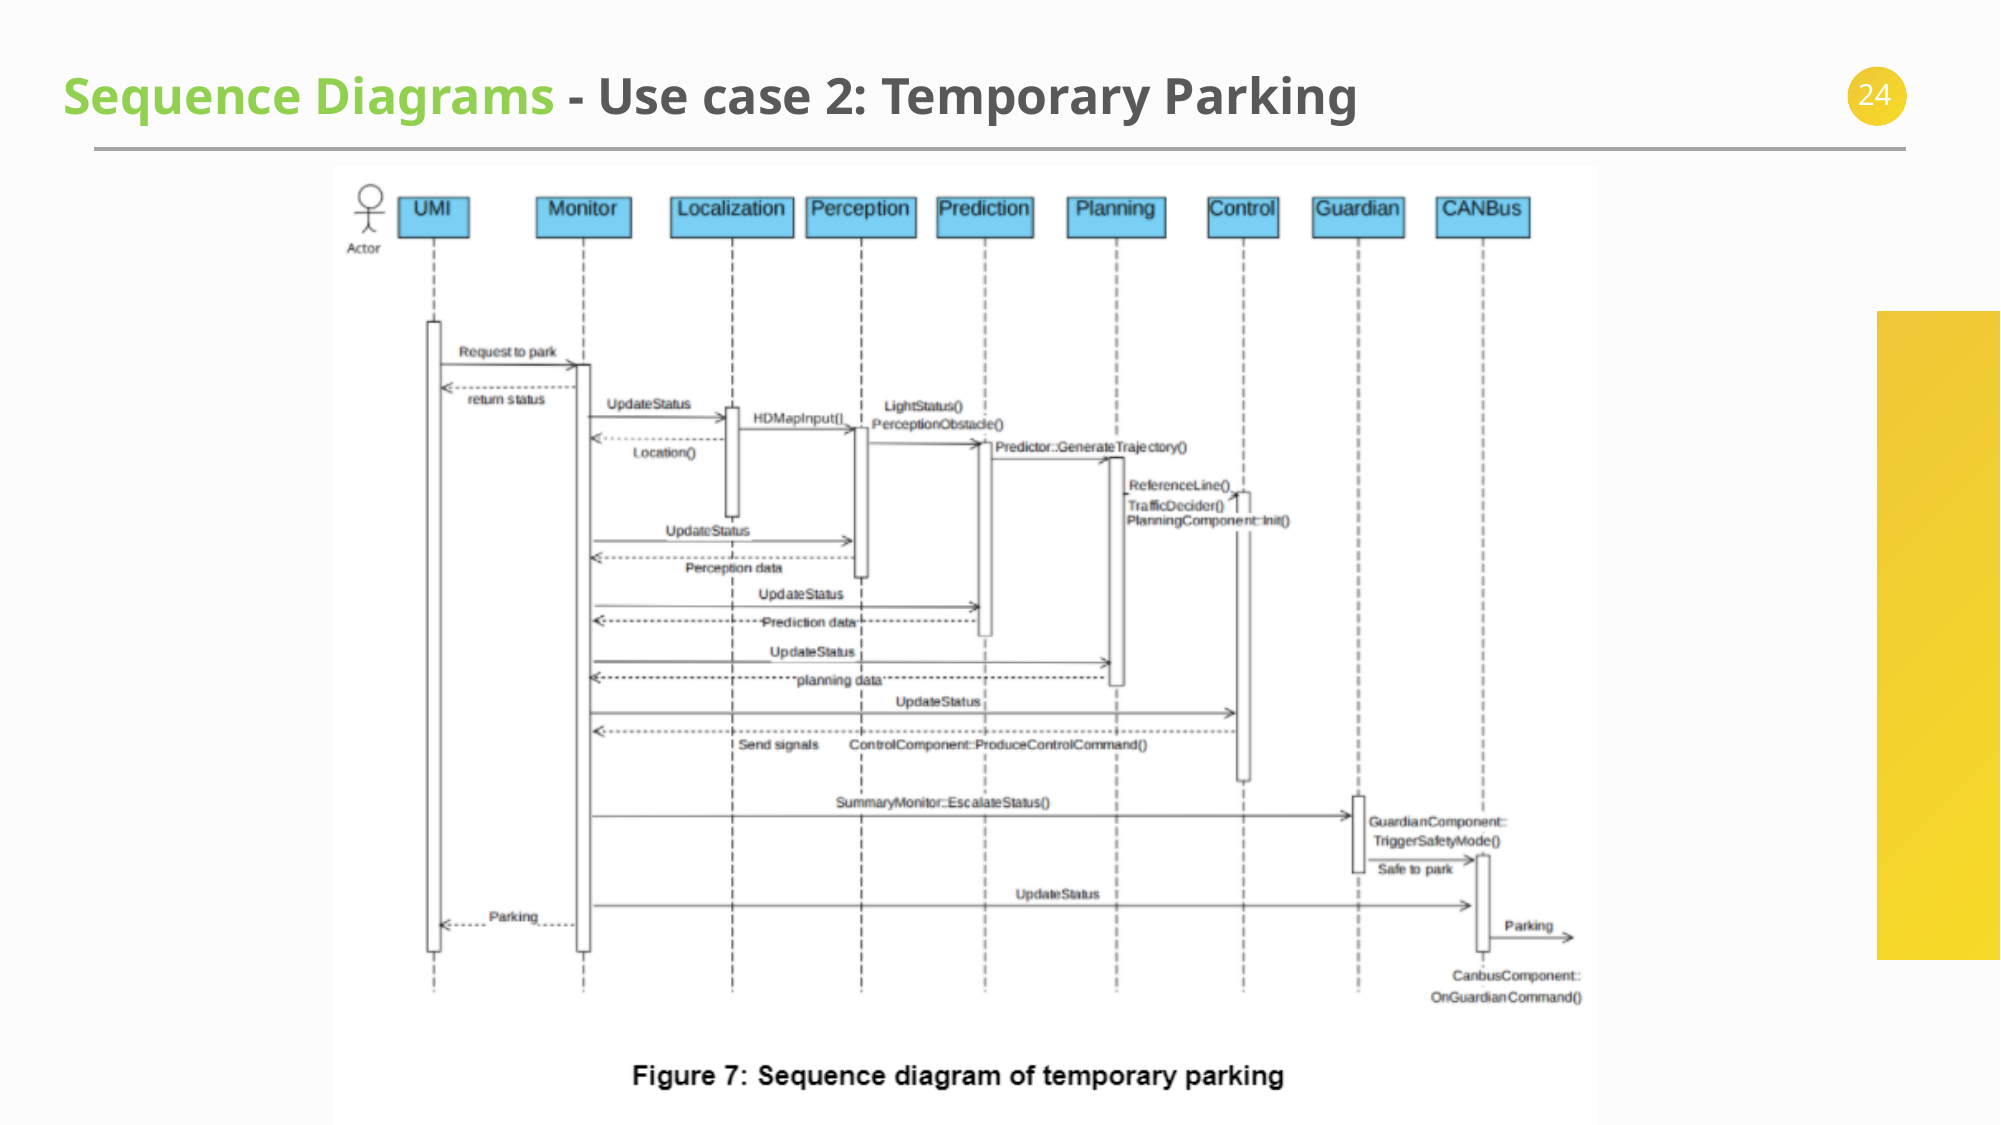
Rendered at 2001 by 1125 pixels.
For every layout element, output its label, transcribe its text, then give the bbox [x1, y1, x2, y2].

picture [333, 166, 1597, 1125]
text_box [1876, 311, 2000, 960]
text_box Sequence Diagrams - Use case 2: Temporary Parking [48, 57, 1375, 132]
